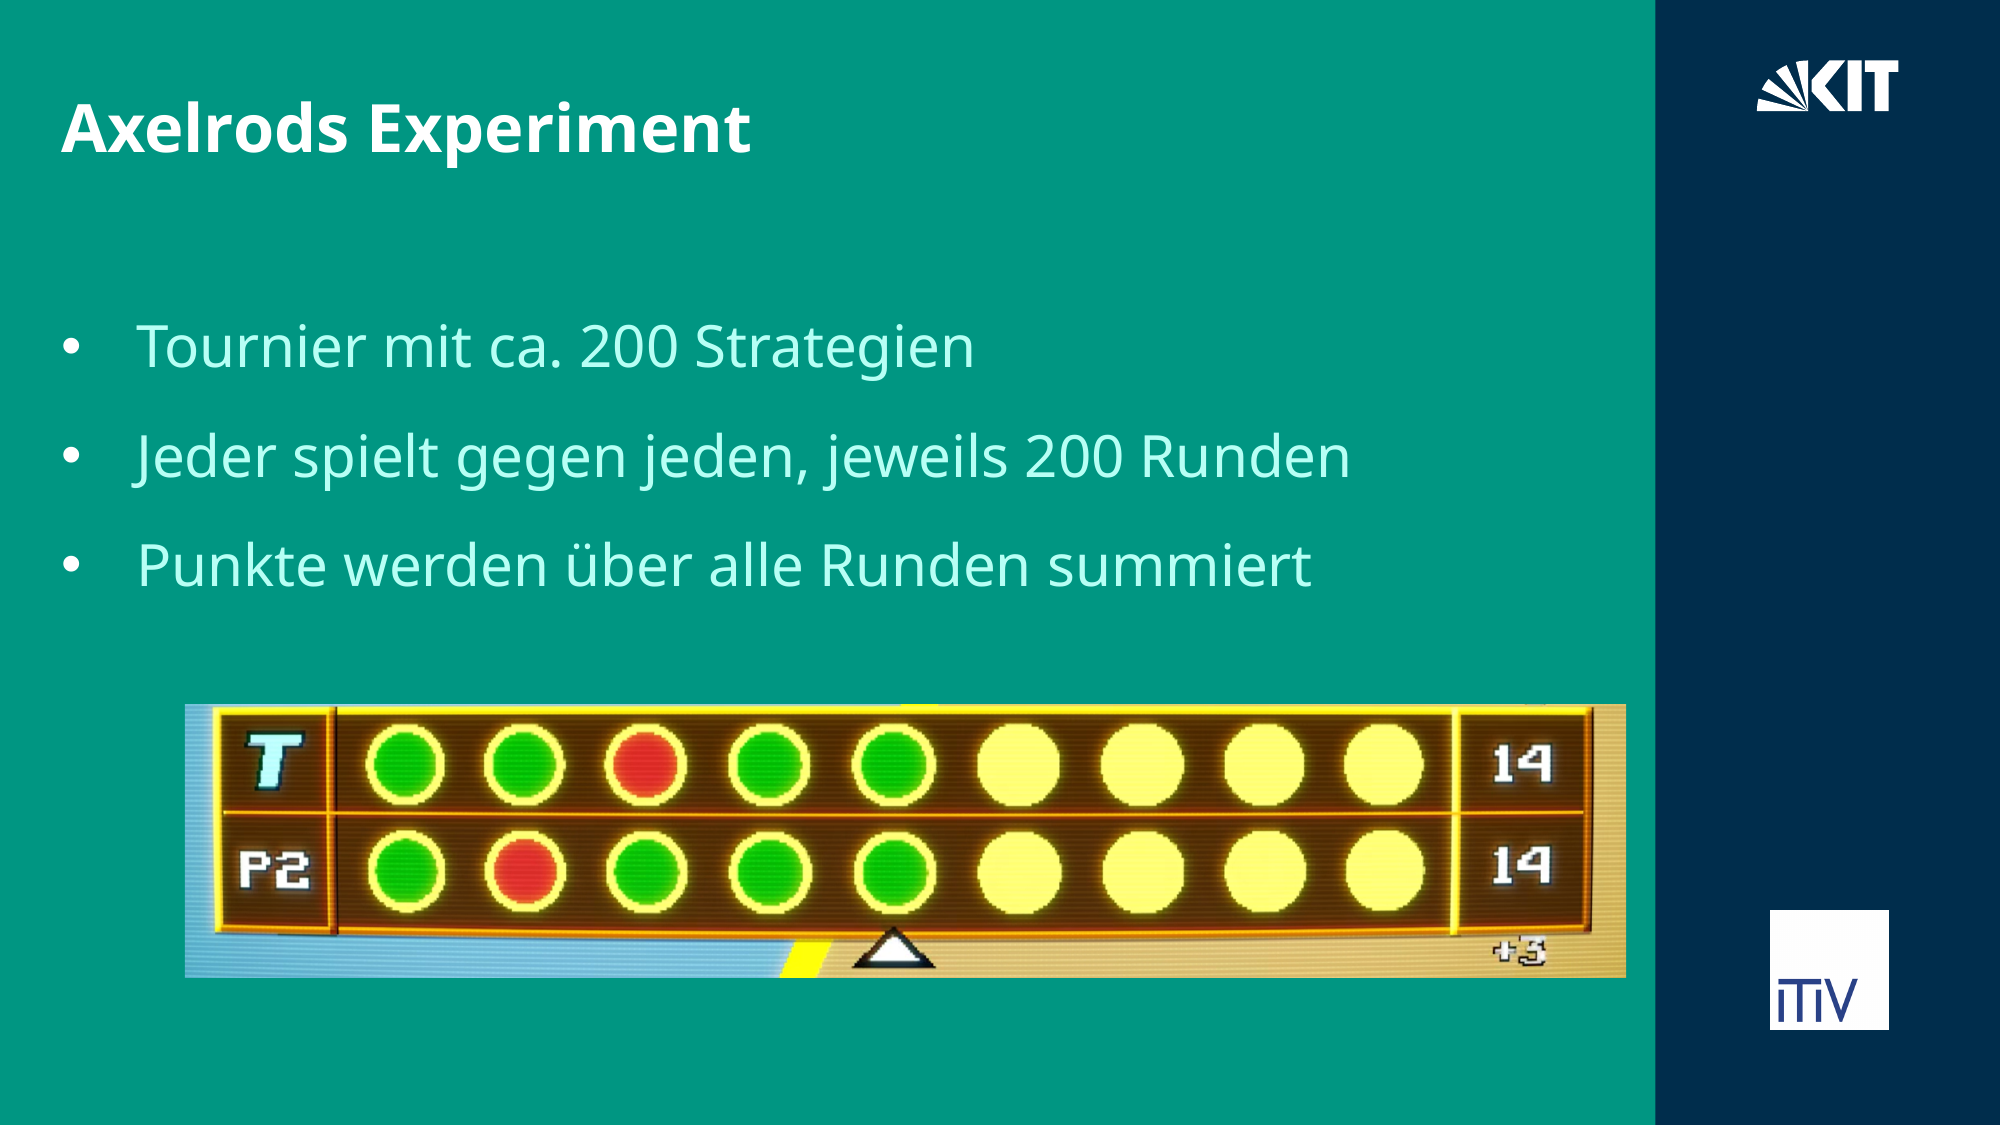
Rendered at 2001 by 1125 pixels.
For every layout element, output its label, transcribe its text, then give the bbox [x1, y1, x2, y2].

list Tournier mit ca. 200 Strategien Jeder spielt gegen jeden, jeweils 200 Runden Punkte werden über alle Runden summiert [60, 278, 1886, 1047]
title Axelrods Experiment [60, 60, 1142, 209]
picture [184, 703, 1627, 978]
